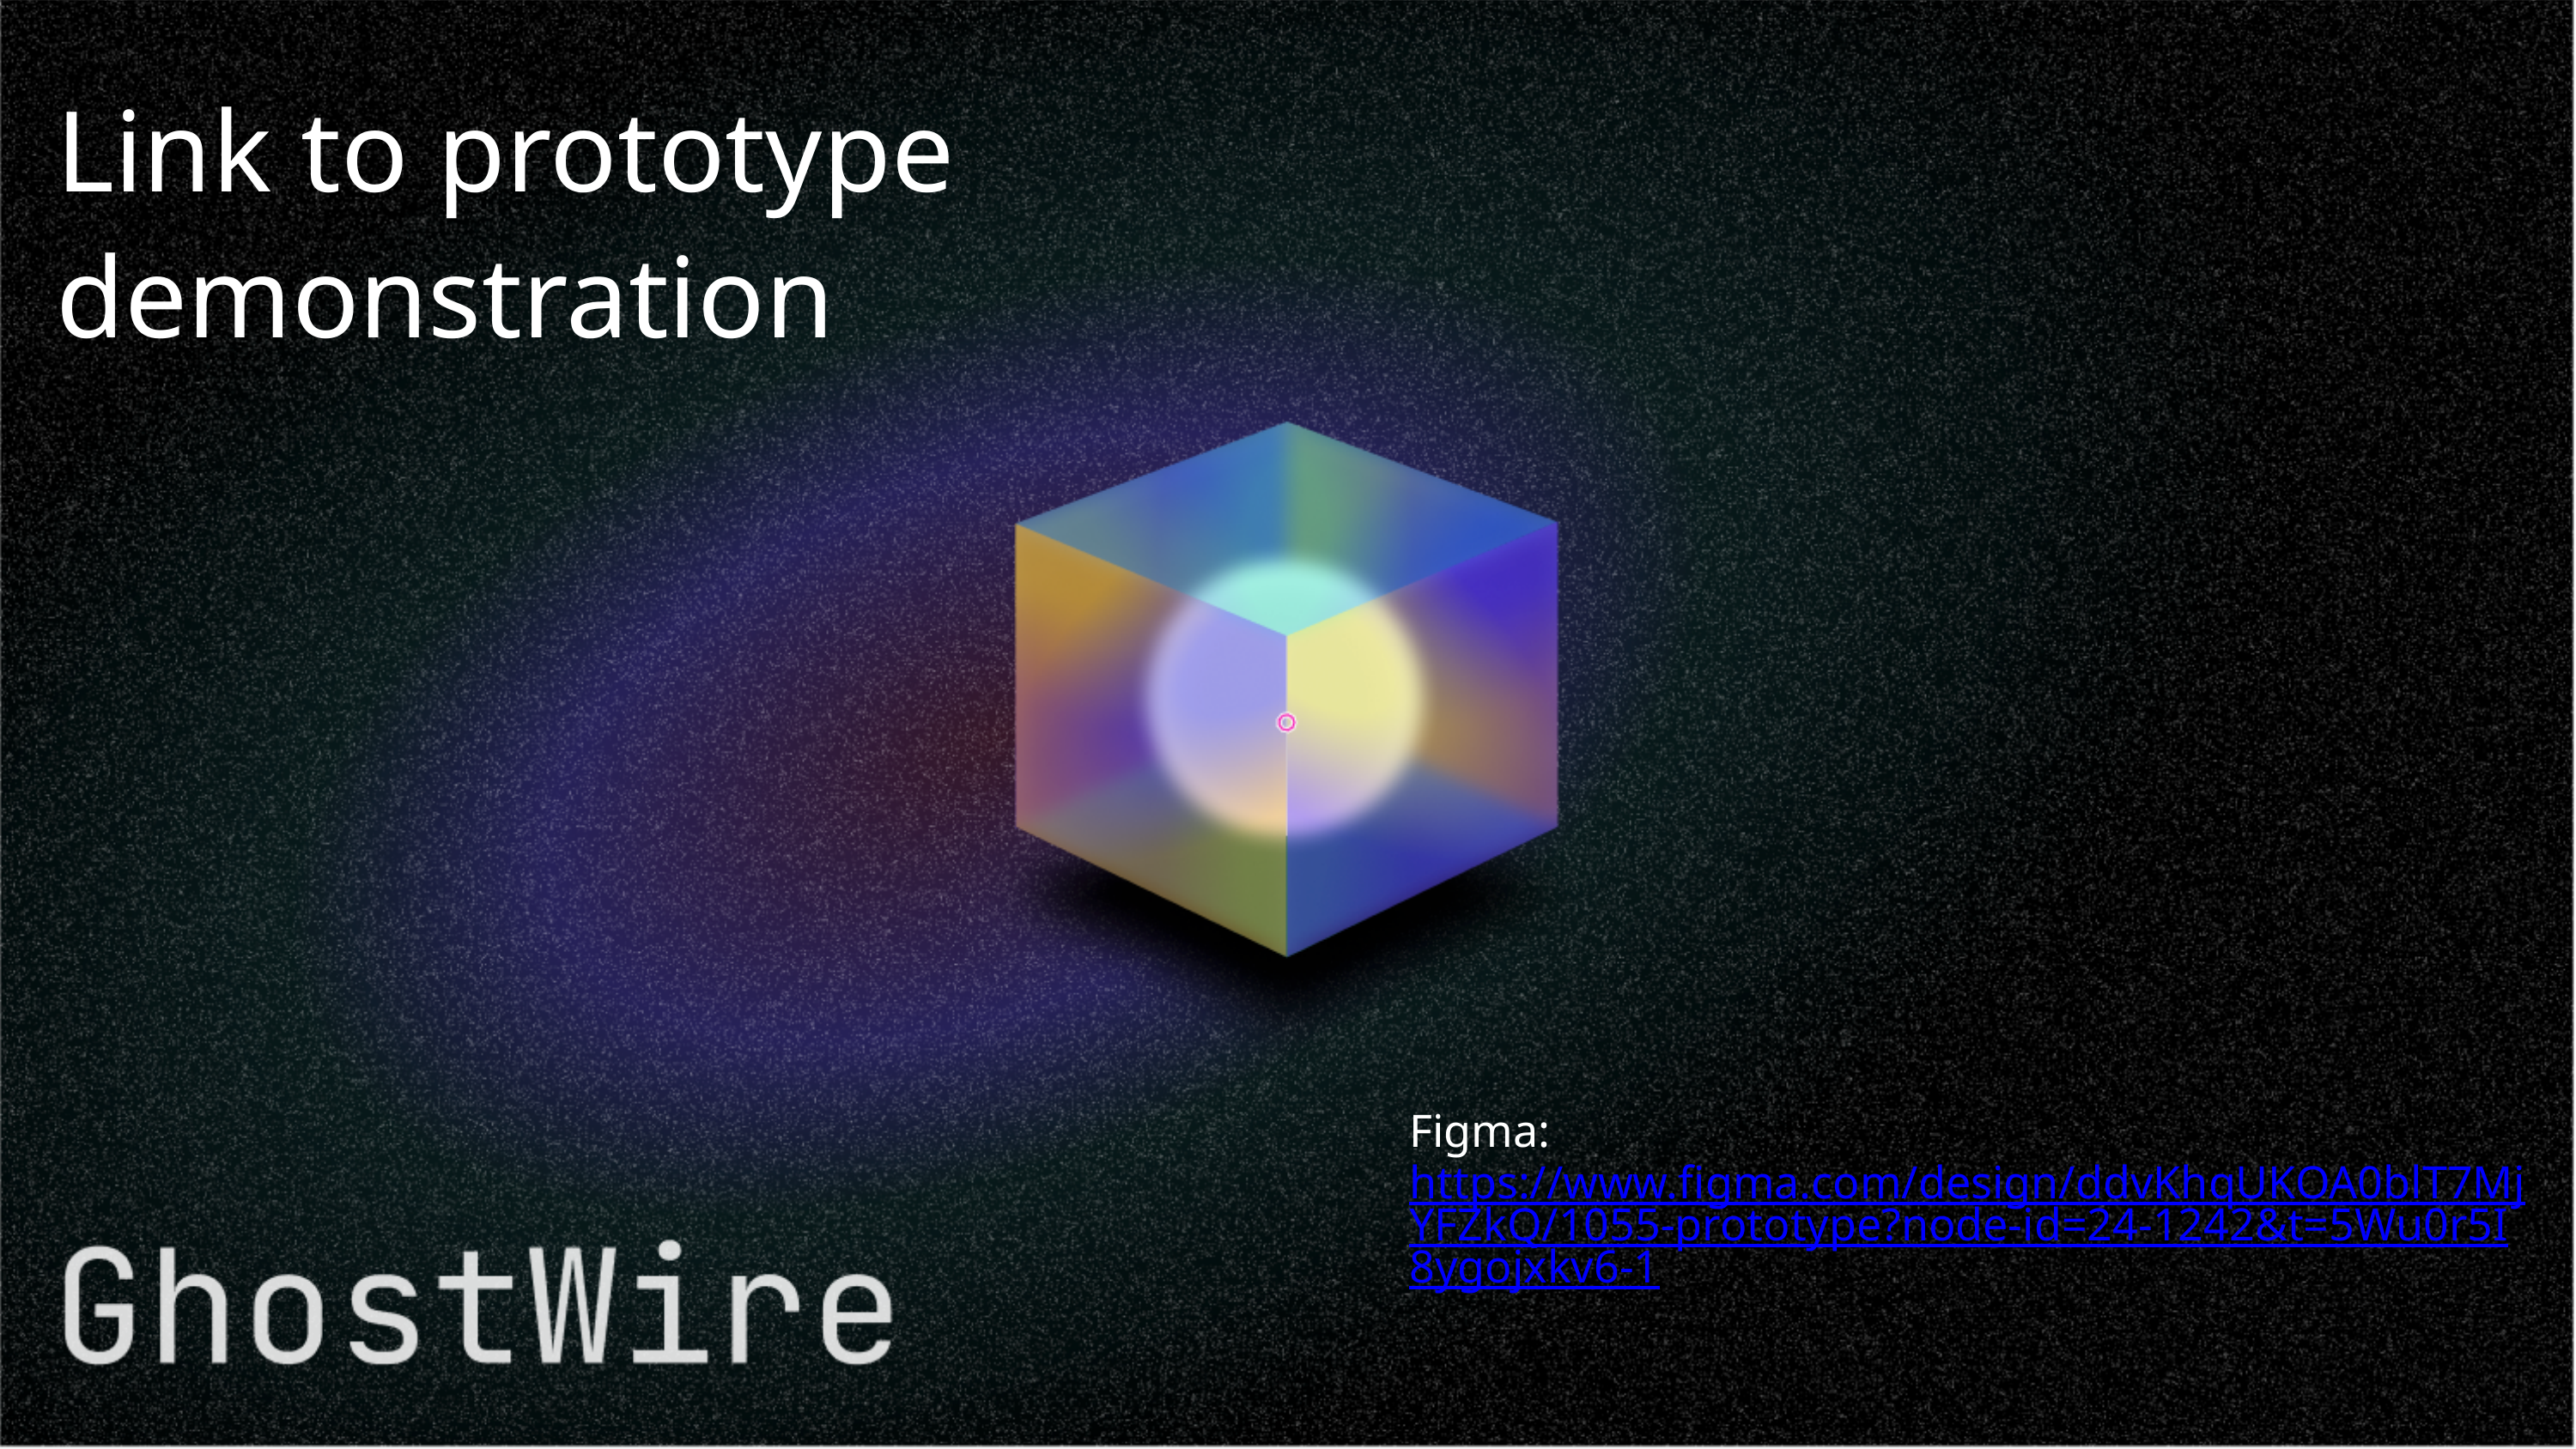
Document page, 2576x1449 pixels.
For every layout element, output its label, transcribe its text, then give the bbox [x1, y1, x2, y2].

text_box Link to prototype demonstration [56, 69, 1206, 361]
text_box Figma: https://www.figma.com/design/ddvKhqUKOA0blT7MjYFZkQ/1055-prototype?node-id=24-1242&t=5Wu0r5I8ygojxkv6-1 [1409, 1098, 2532, 1273]
text_box [0, 0, 2576, 1449]
